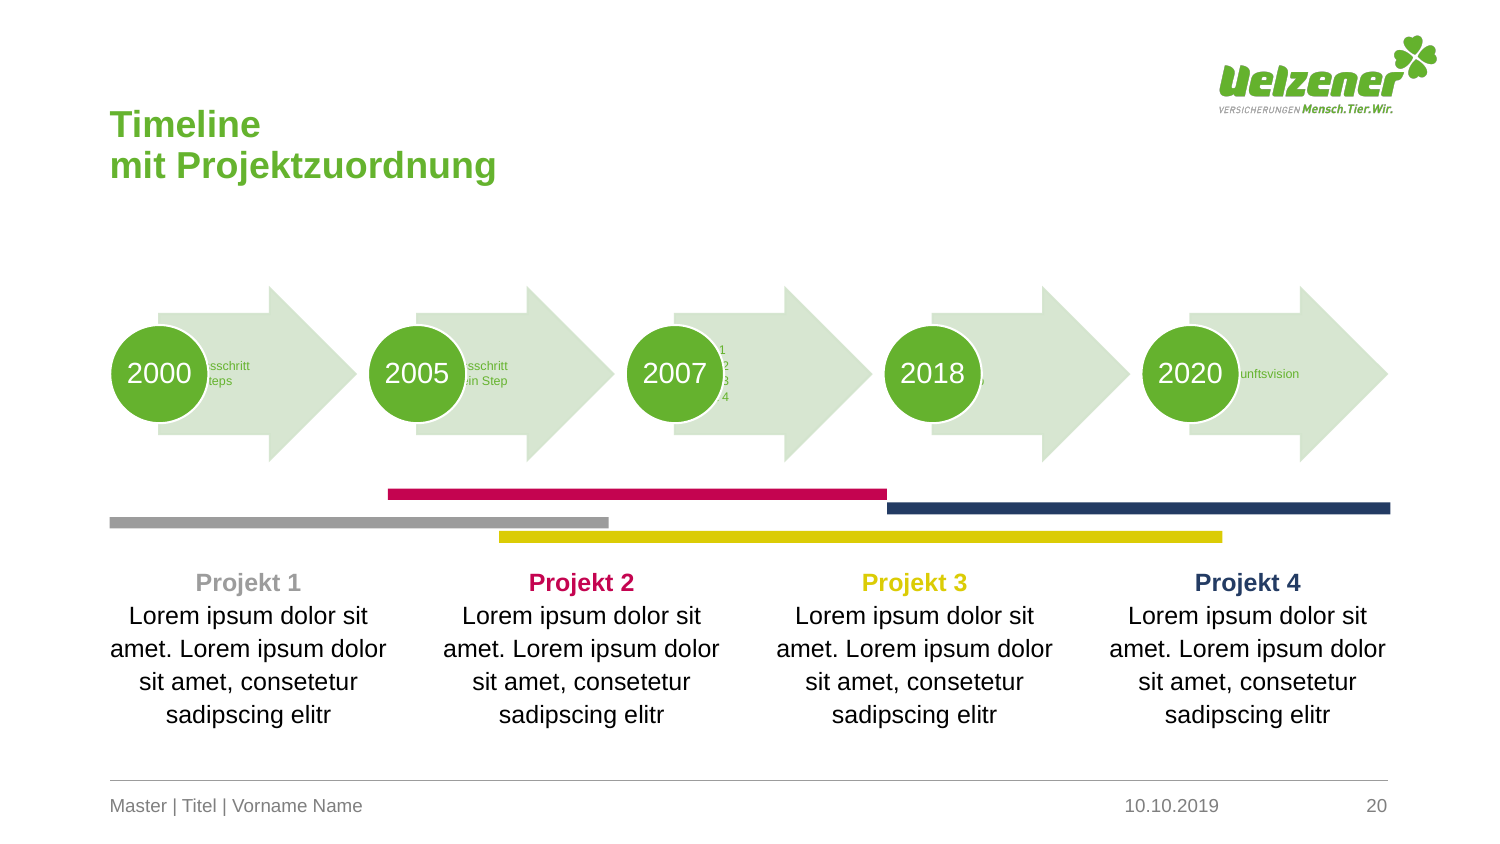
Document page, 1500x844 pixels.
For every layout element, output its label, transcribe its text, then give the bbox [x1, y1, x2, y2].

slide_number 20 [1273, 781, 1388, 817]
footer Master | Titel | Vorname Name [109, 781, 833, 817]
list Projekt 3 Lorem ipsum dolor sit amet. Lorem ipsum dolor sit amet, consetetur sadipscing elitr [775, 563, 1054, 750]
text_box [498, 531, 1223, 544]
list Projekt 4 Lorem ipsum dolor sit amet. Lorem ipsum dolor sit amet, consetetur sadipscing elitr [1108, 563, 1388, 750]
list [109, 217, 1388, 531]
title Timeline mit Projektzuordnung [109, 62, 1388, 187]
list Projekt 1 Lorem ipsum dolor sit amet. Lorem ipsum dolor sit amet, consetetur sadipscing elitr [109, 563, 388, 750]
list Projekt 2 Lorem ipsum dolor sit amet. Lorem ipsum dolor sit amet, consetetur sadipscing elitr [442, 563, 722, 750]
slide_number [1052, 781, 1220, 817]
picture [1188, 25, 1458, 144]
